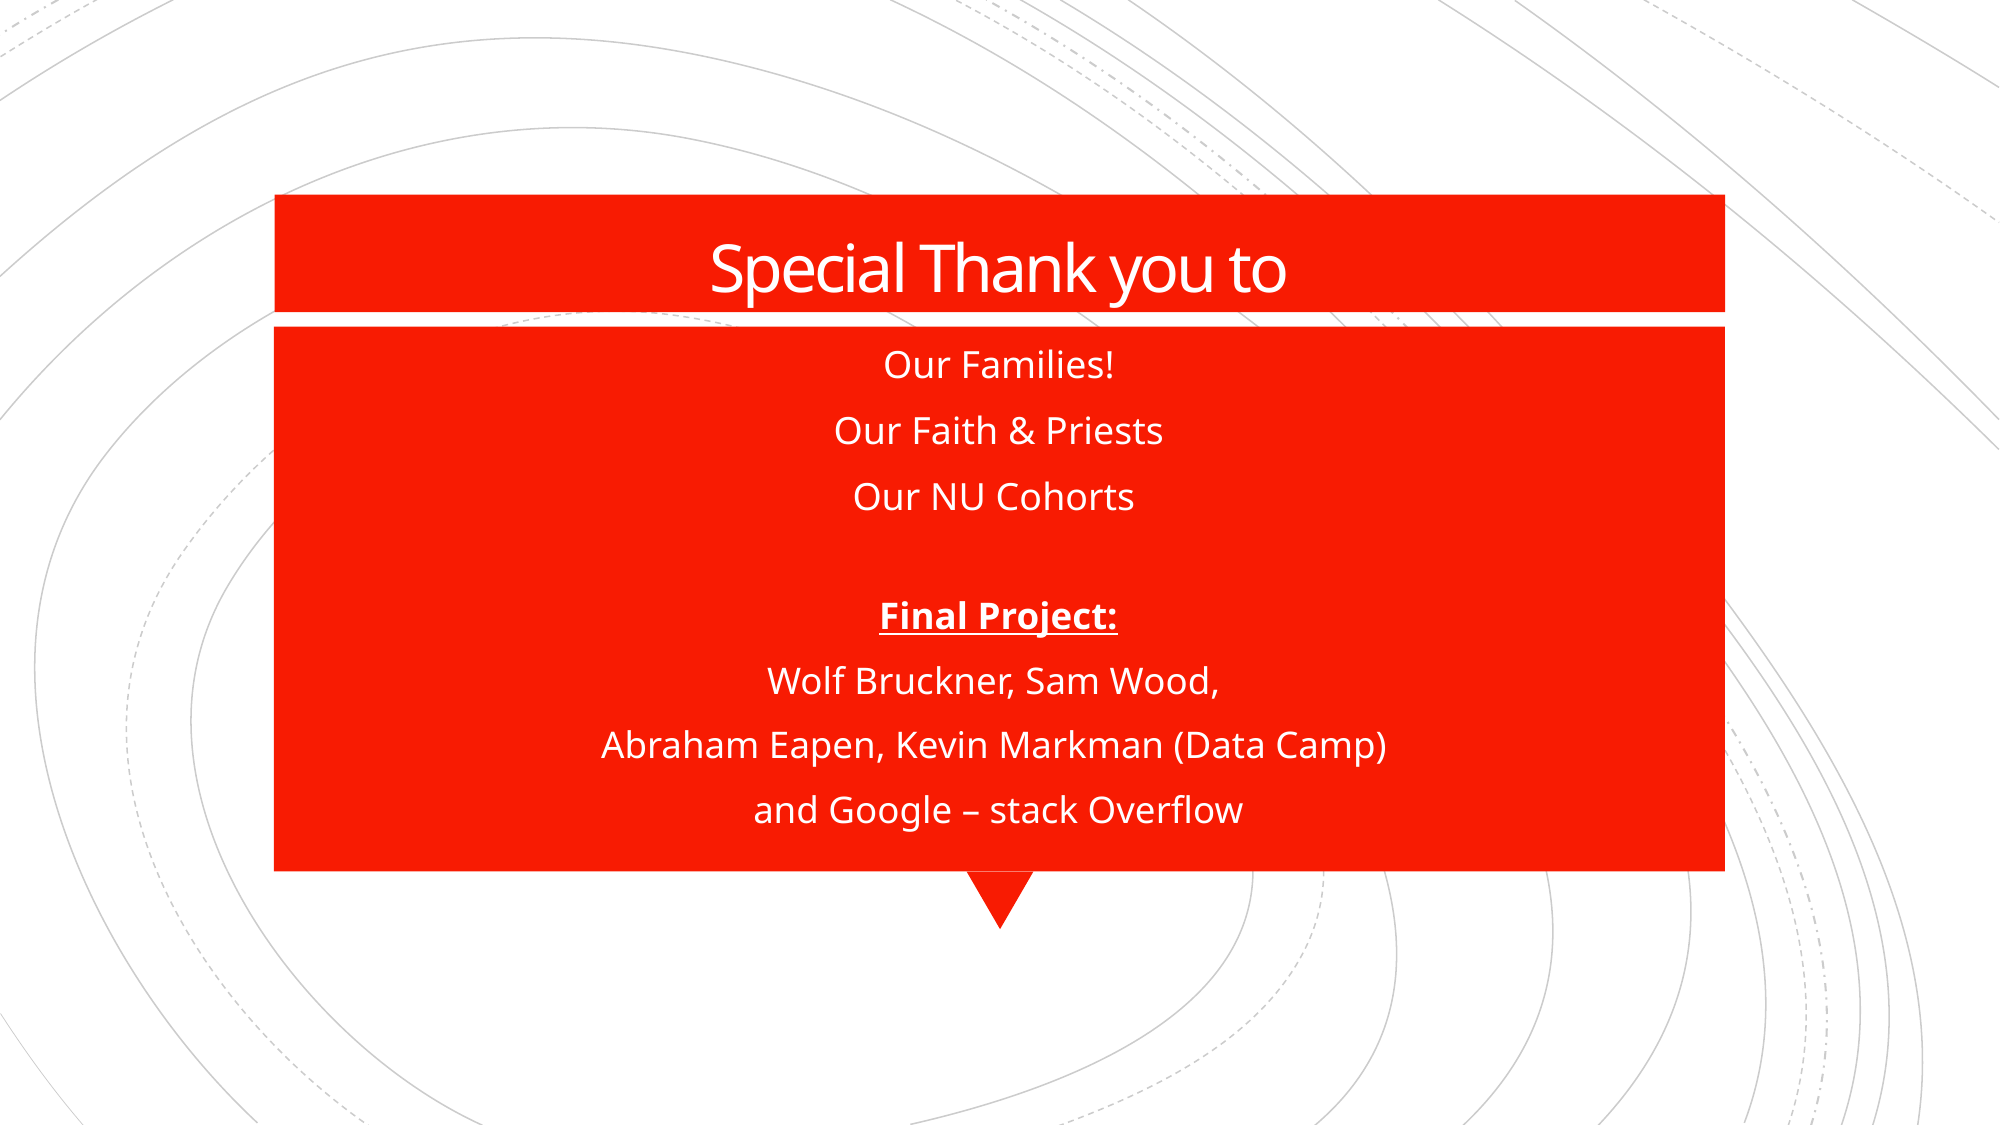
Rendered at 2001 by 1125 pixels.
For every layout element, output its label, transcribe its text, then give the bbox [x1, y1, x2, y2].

text_box Final Project: Wolf Bruckner, Sam Wood, Abraham Eapen, Kevin Markman (Data Camp) and Google – stack Overflow [287, 593, 1711, 839]
title Special Thank you to [287, 203, 1712, 306]
subtitle Our Families! Our Faith & Priests Our NU Cohorts [287, 340, 1711, 558]
